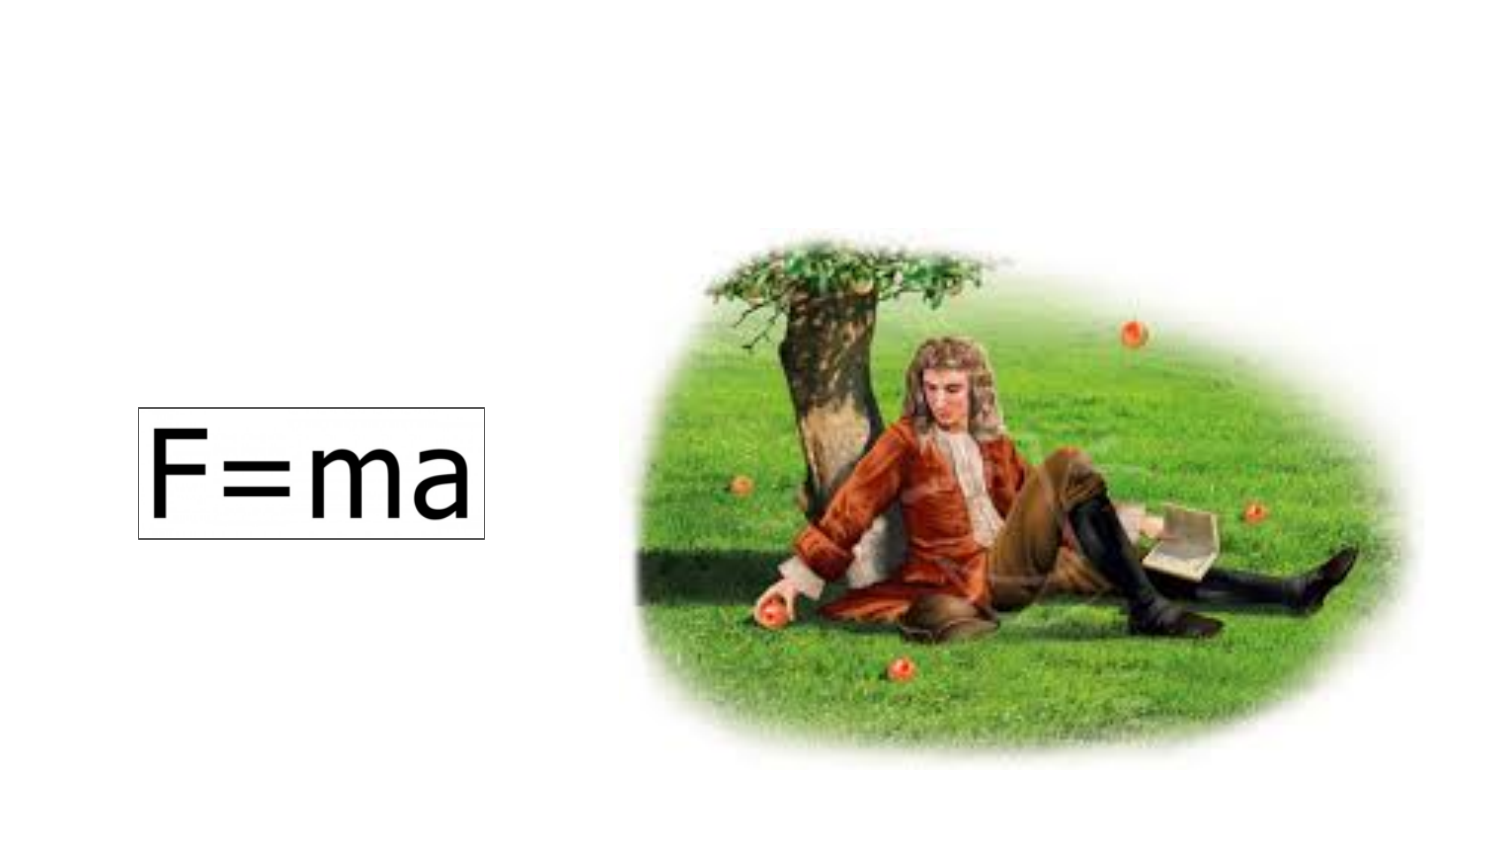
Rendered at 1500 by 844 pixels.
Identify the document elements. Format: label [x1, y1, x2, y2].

picture [139, 408, 485, 539]
picture [619, 227, 1434, 771]
